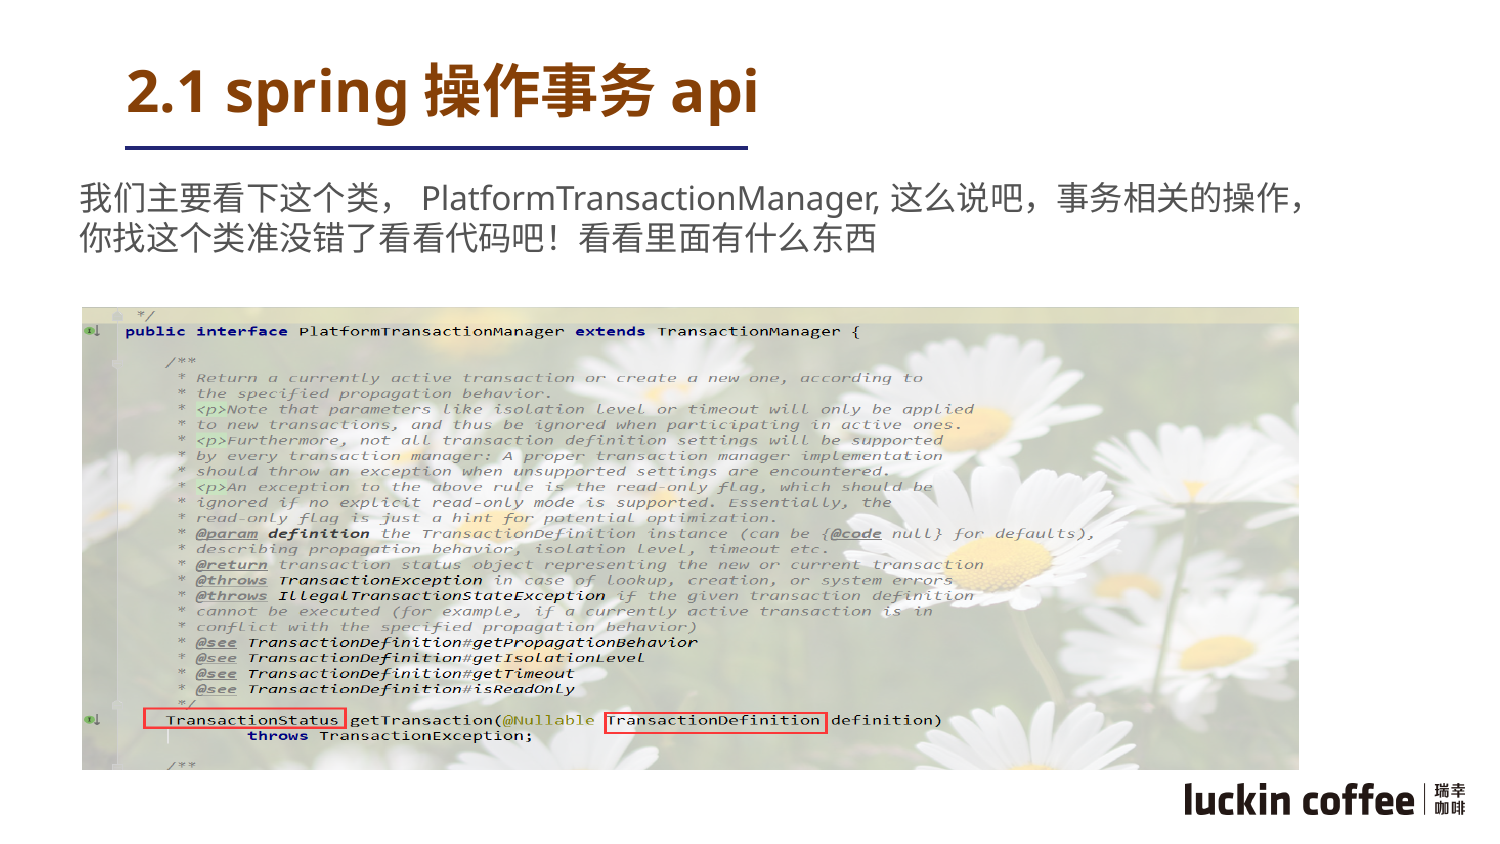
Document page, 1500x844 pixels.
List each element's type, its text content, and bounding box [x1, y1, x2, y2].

title 2.1 spring操作事务api [123, 39, 1417, 139]
picture [1185, 783, 1465, 815]
picture [82, 307, 1299, 770]
list 我们主要看下这个类，PlatformTransactionManager,这么说吧，事务相关的操作，你找这个类准没错了看看代码吧！看看里面有什么东西 [76, 173, 1327, 301]
